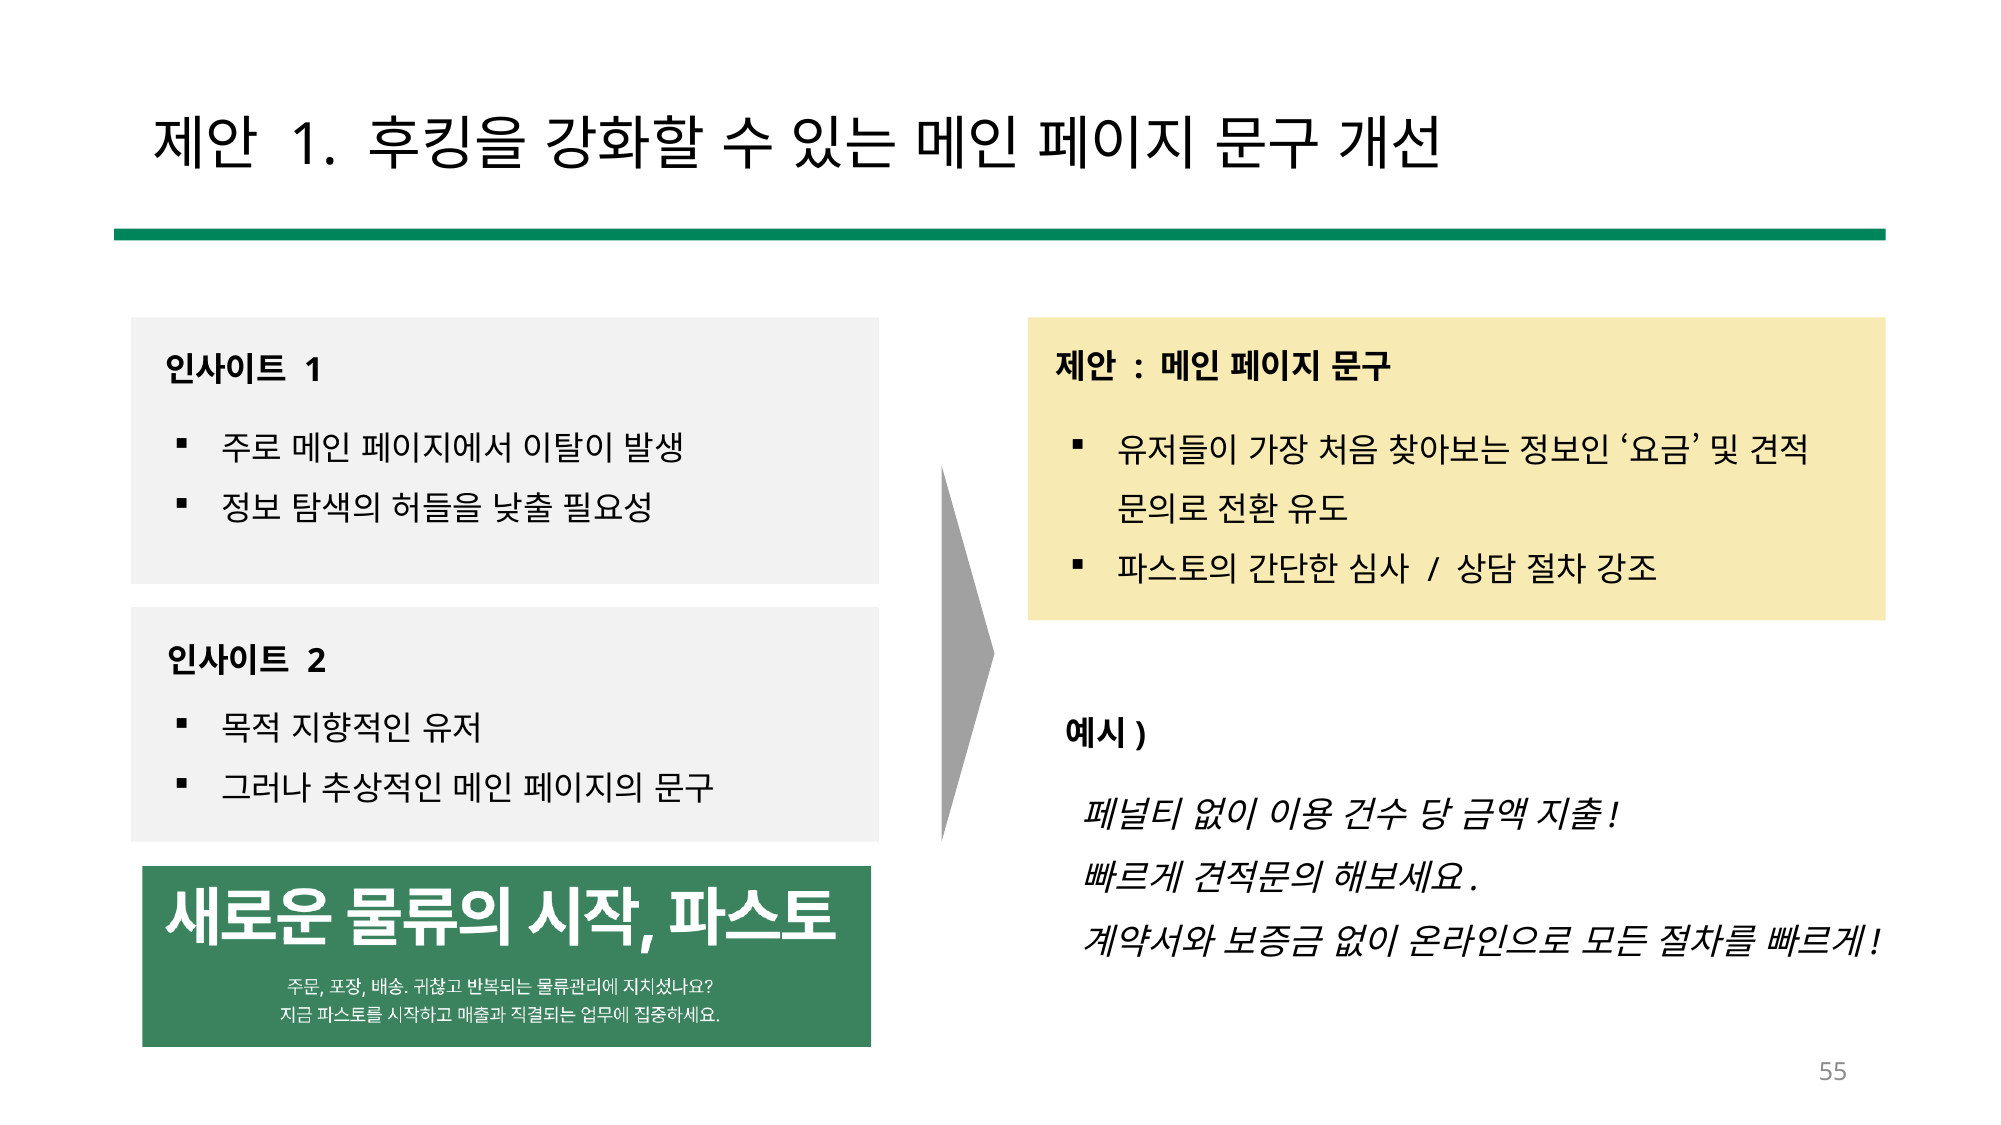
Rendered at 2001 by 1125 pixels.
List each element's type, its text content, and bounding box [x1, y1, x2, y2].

text_box 유저들이 가장 처음 찾아보는 정보인 ‘요금’ 및 견적 문의로 전환 유도 파스토의 간단한 심사 / 상담 절차 강조 [1055, 401, 1841, 596]
text_box [1027, 316, 1887, 621]
text_box 예시) [1051, 705, 1777, 760]
title 제안 1. 후킹을 강화할 수 있는 메인 페이지 문구 개선 [137, 84, 1863, 208]
picture [142, 866, 872, 1047]
text_box 주로 메인 페이지에서 이탈이 발생 정보 탐색의 허들을 낮출 필요성 [159, 400, 854, 535]
text_box 인사이트 1 [150, 340, 855, 396]
text_box [130, 606, 880, 843]
text_box 목적 지향적인 유저 그러나 추상적인 메인 페이지의 문구 [159, 680, 854, 815]
text_box 제안 : 메인 페이지 문구 [1041, 338, 1767, 393]
slide_number 55 [1412, 1042, 1863, 1103]
text_box 인사이트 2 [153, 632, 879, 687]
text_box [130, 316, 880, 585]
text_box 페널티 없이 이용 건수 당 금액 지출! 빠르게 견적문의 해보세요. 계약서와 보증금 없이 온라인으로 모든 절차를 빠르게! [1067, 763, 1879, 970]
text_box [113, 228, 1887, 241]
text_box [940, 465, 996, 842]
